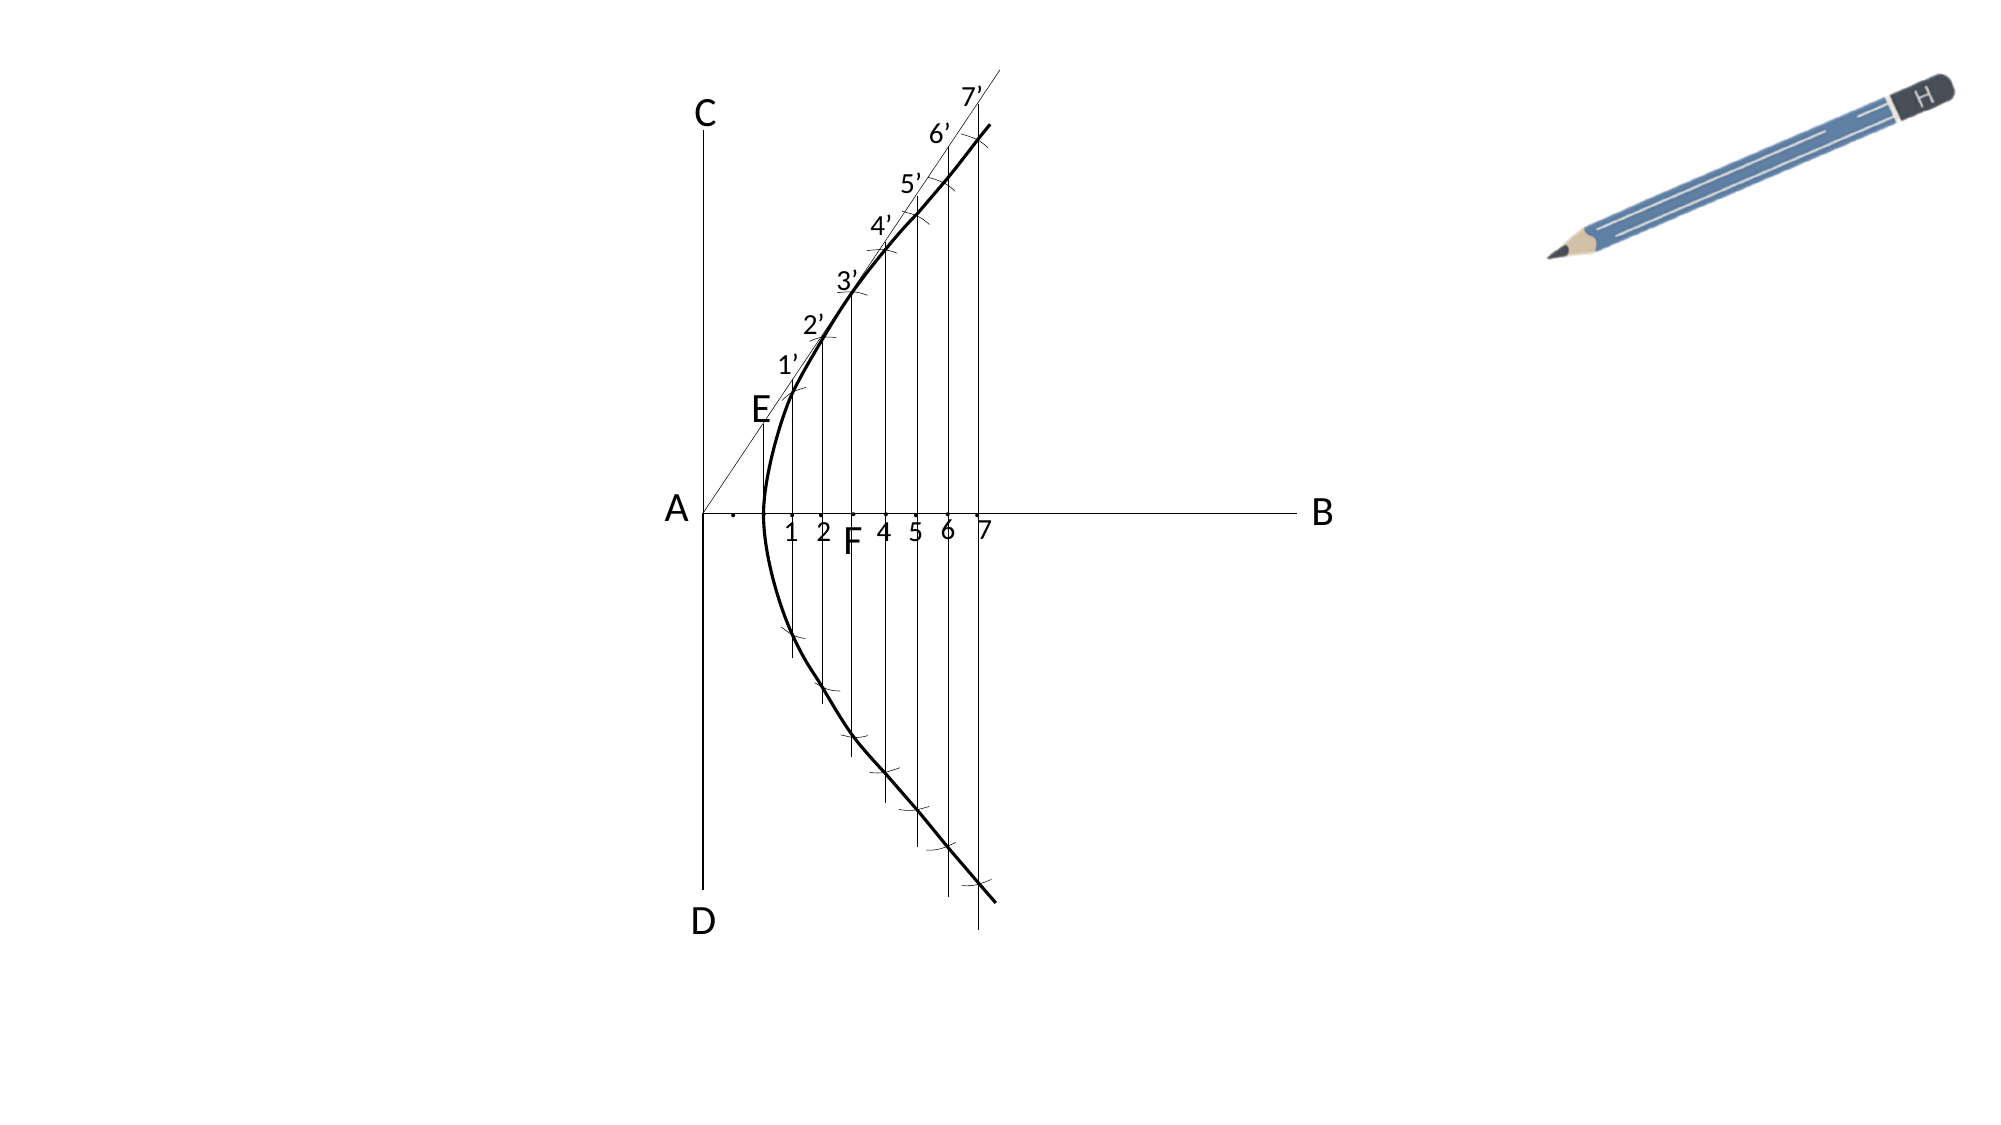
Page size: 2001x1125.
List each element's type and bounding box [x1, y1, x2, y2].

picture [1540, 0, 1967, 340]
text_box [675, 69, 1344, 951]
text_box [649, 472, 697, 538]
